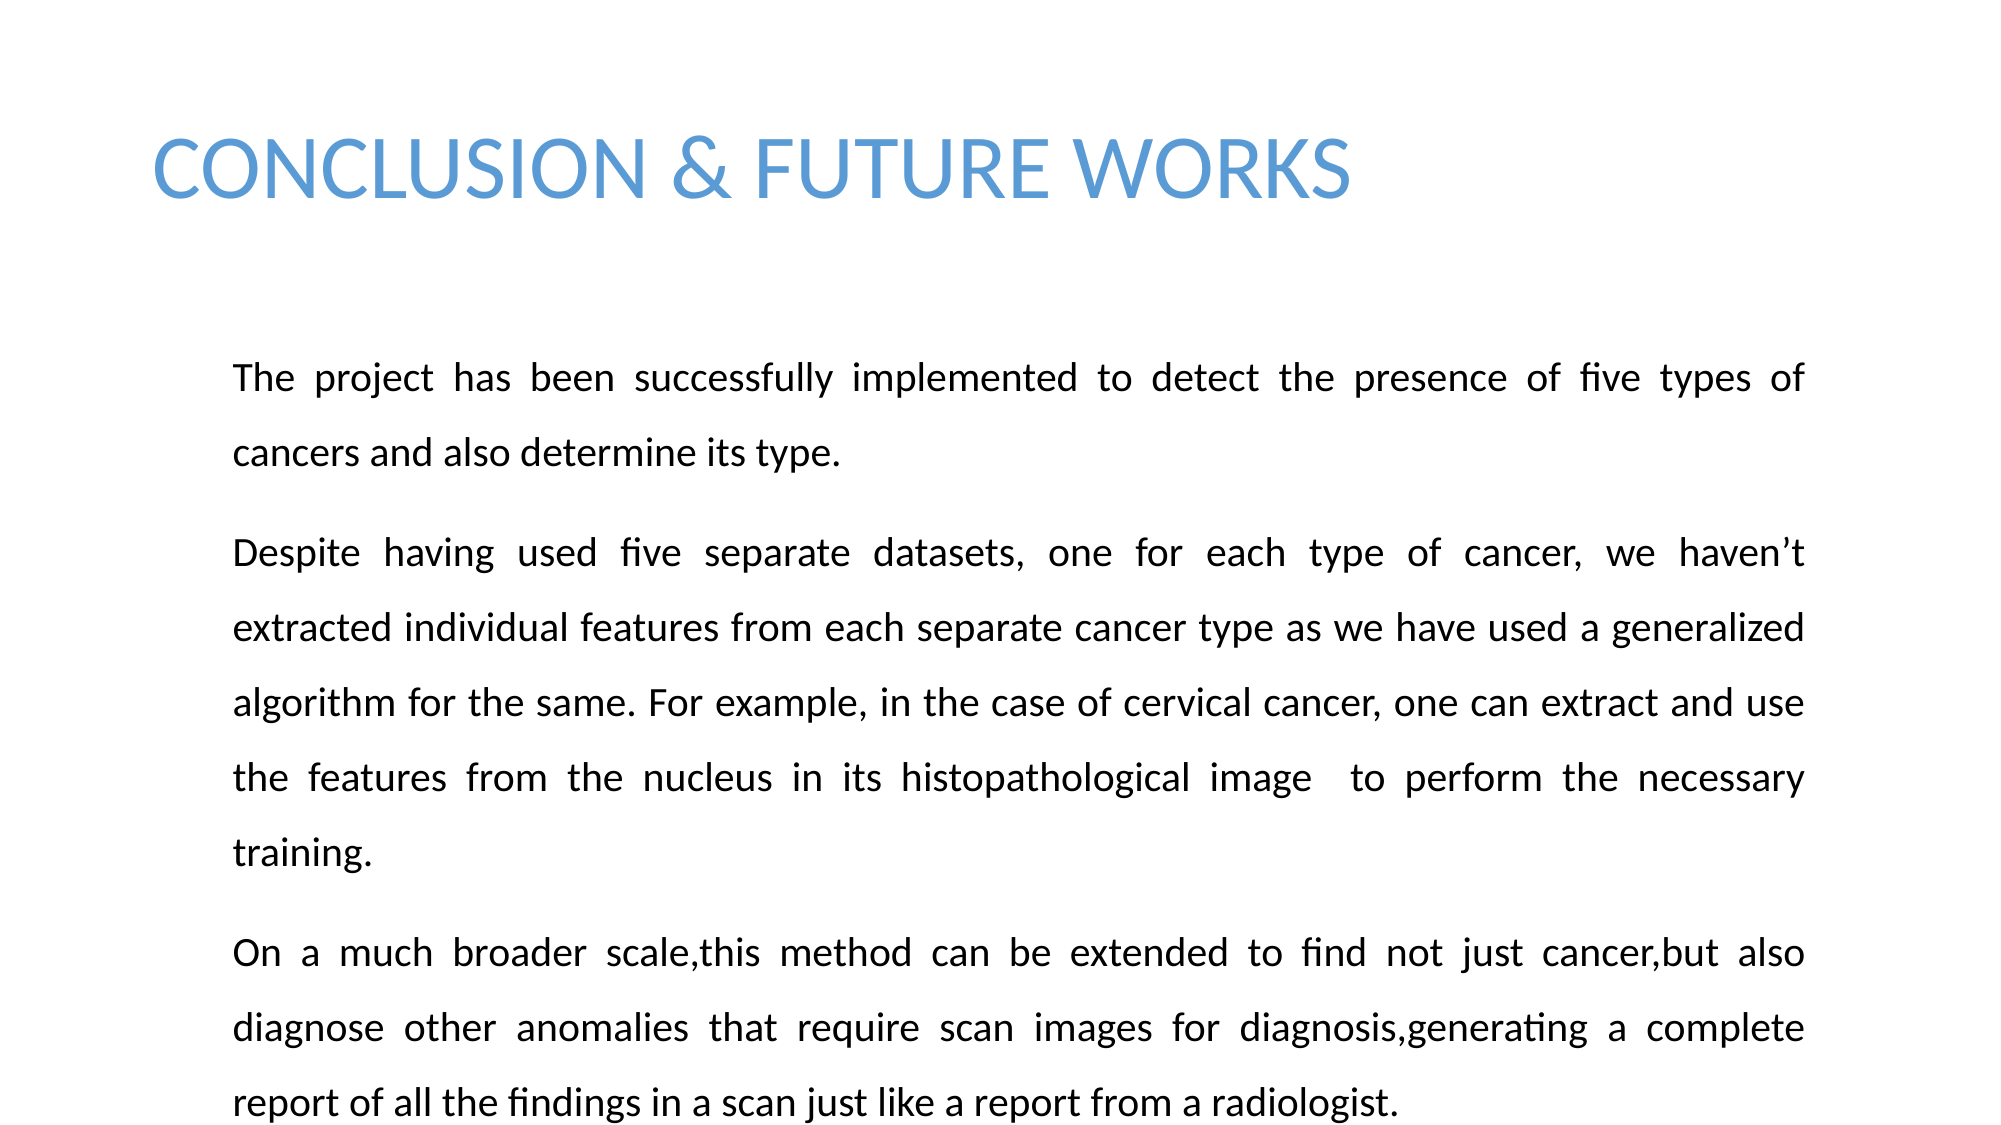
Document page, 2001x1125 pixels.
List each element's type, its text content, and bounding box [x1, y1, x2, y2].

title CONCLUSION & FUTURE WORKS [137, 59, 1863, 278]
list The project has been successfully implemented to detect the presence of five types of cancers and also determine its type. Despite having used five separate datasets, one for each type of cancer, we haven’t extracted individual features from each separate cancer type as we have used a generalized algorithm for the same. For example, in the case of cervical cancer, one can extract and use the features from the nucleus in its histopathological image to perform the necessary training. On a much broader scale,this method can be extended to find not just cancer,but also diagnose other anomalies that require scan images for diagnosis,generating a complete report of all the findings in a scan just like a report from a radiologist. [217, 317, 1822, 1031]
